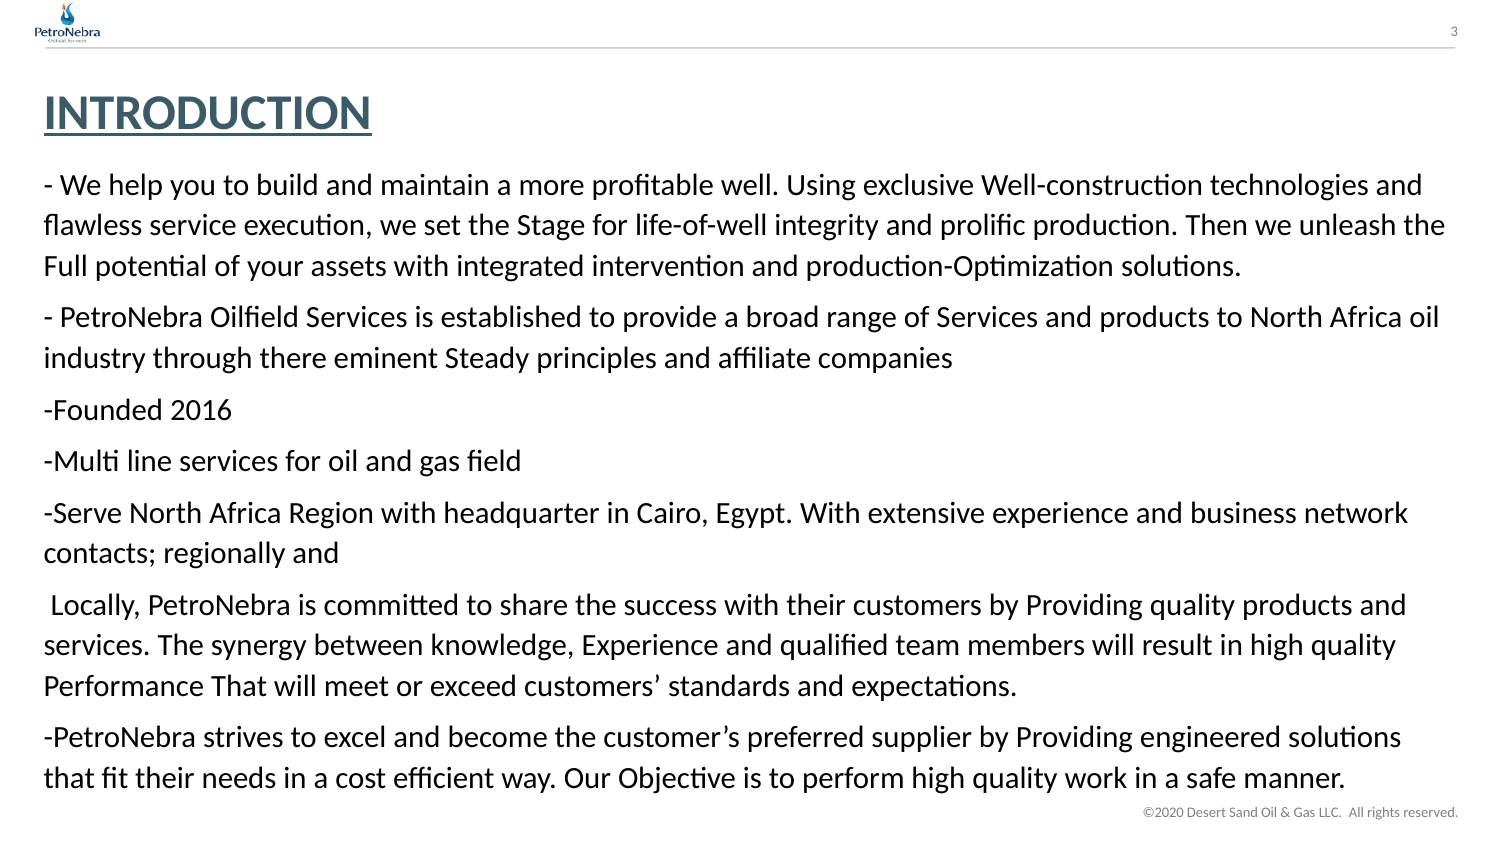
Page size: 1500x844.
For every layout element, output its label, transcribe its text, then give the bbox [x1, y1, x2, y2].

picture [27, 0, 105, 45]
list - We help you to build and maintain a more profitable well. Using exclusive Well-construction technologies and flawless service execution, we set the Stage for life-of-well integrity and prolific production. Then we unleash the Full potential of your assets with integrated intervention and production-Optimization solutions. - PetroNebra Oilfield Services is established to provide a broad range of Services and products to North Africa oil industry through there eminent Steady principles and affiliate companies -Founded 2016 -Multi line services for oil and gas field -Serve North Africa Region with headquarter in Cairo, Egypt. With extensive experience and business network contacts; regionally and Locally, PetroNebra is committed to share the success with their customers by Providing quality products and services. The synergy between knowledge, Experience and qualified team members will result in high quality Performance That will meet or exceed customers’ standards and expectations. -PetroNebra strives to excel and become the customer’s preferred supplier by Providing engineered solutions that fit their needs in a cost efficient way. Our Objective is to perform high quality work in a safe manner. [28, 153, 1473, 811]
slide_number 2 [1417, 7, 1473, 53]
title INTRODUCTION [28, 69, 1459, 153]
